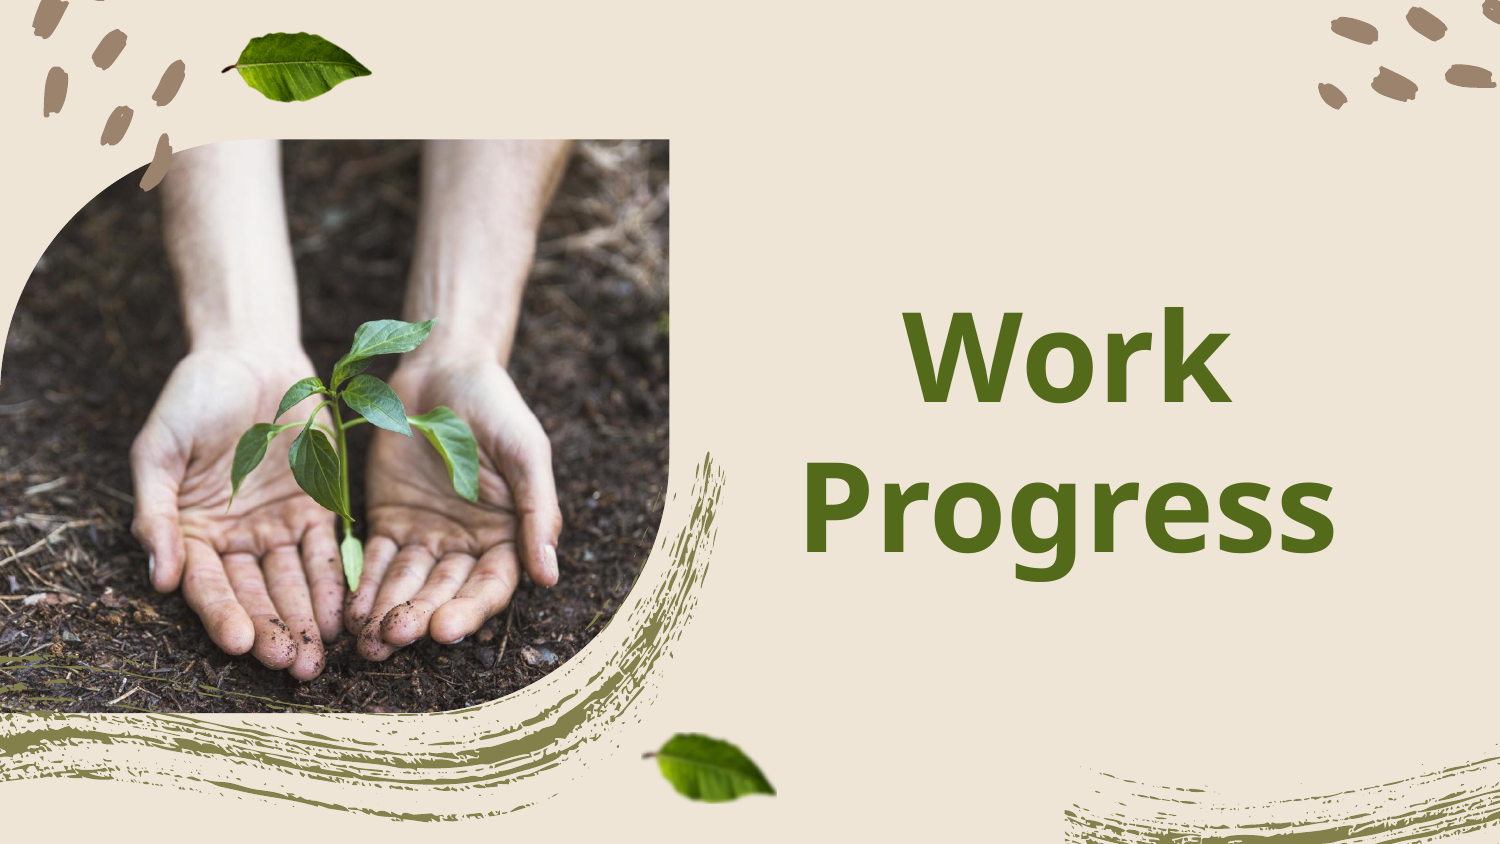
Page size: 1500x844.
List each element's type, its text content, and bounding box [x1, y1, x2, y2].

text_box [510, 802, 535, 813]
title Work Progress [767, 267, 1369, 587]
picture [0, 139, 670, 714]
text_box [589, 733, 602, 742]
text_box [465, 812, 487, 819]
text_box [0, 721, 587, 789]
text_box [674, 451, 718, 627]
text_box [603, 721, 609, 731]
text_box [189, 787, 202, 793]
text_box [677, 629, 682, 642]
picture [640, 732, 777, 805]
picture [215, 10, 374, 120]
text_box [715, 484, 721, 506]
text_box [203, 778, 459, 823]
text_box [0, 0, 214, 157]
text_box [487, 810, 500, 817]
